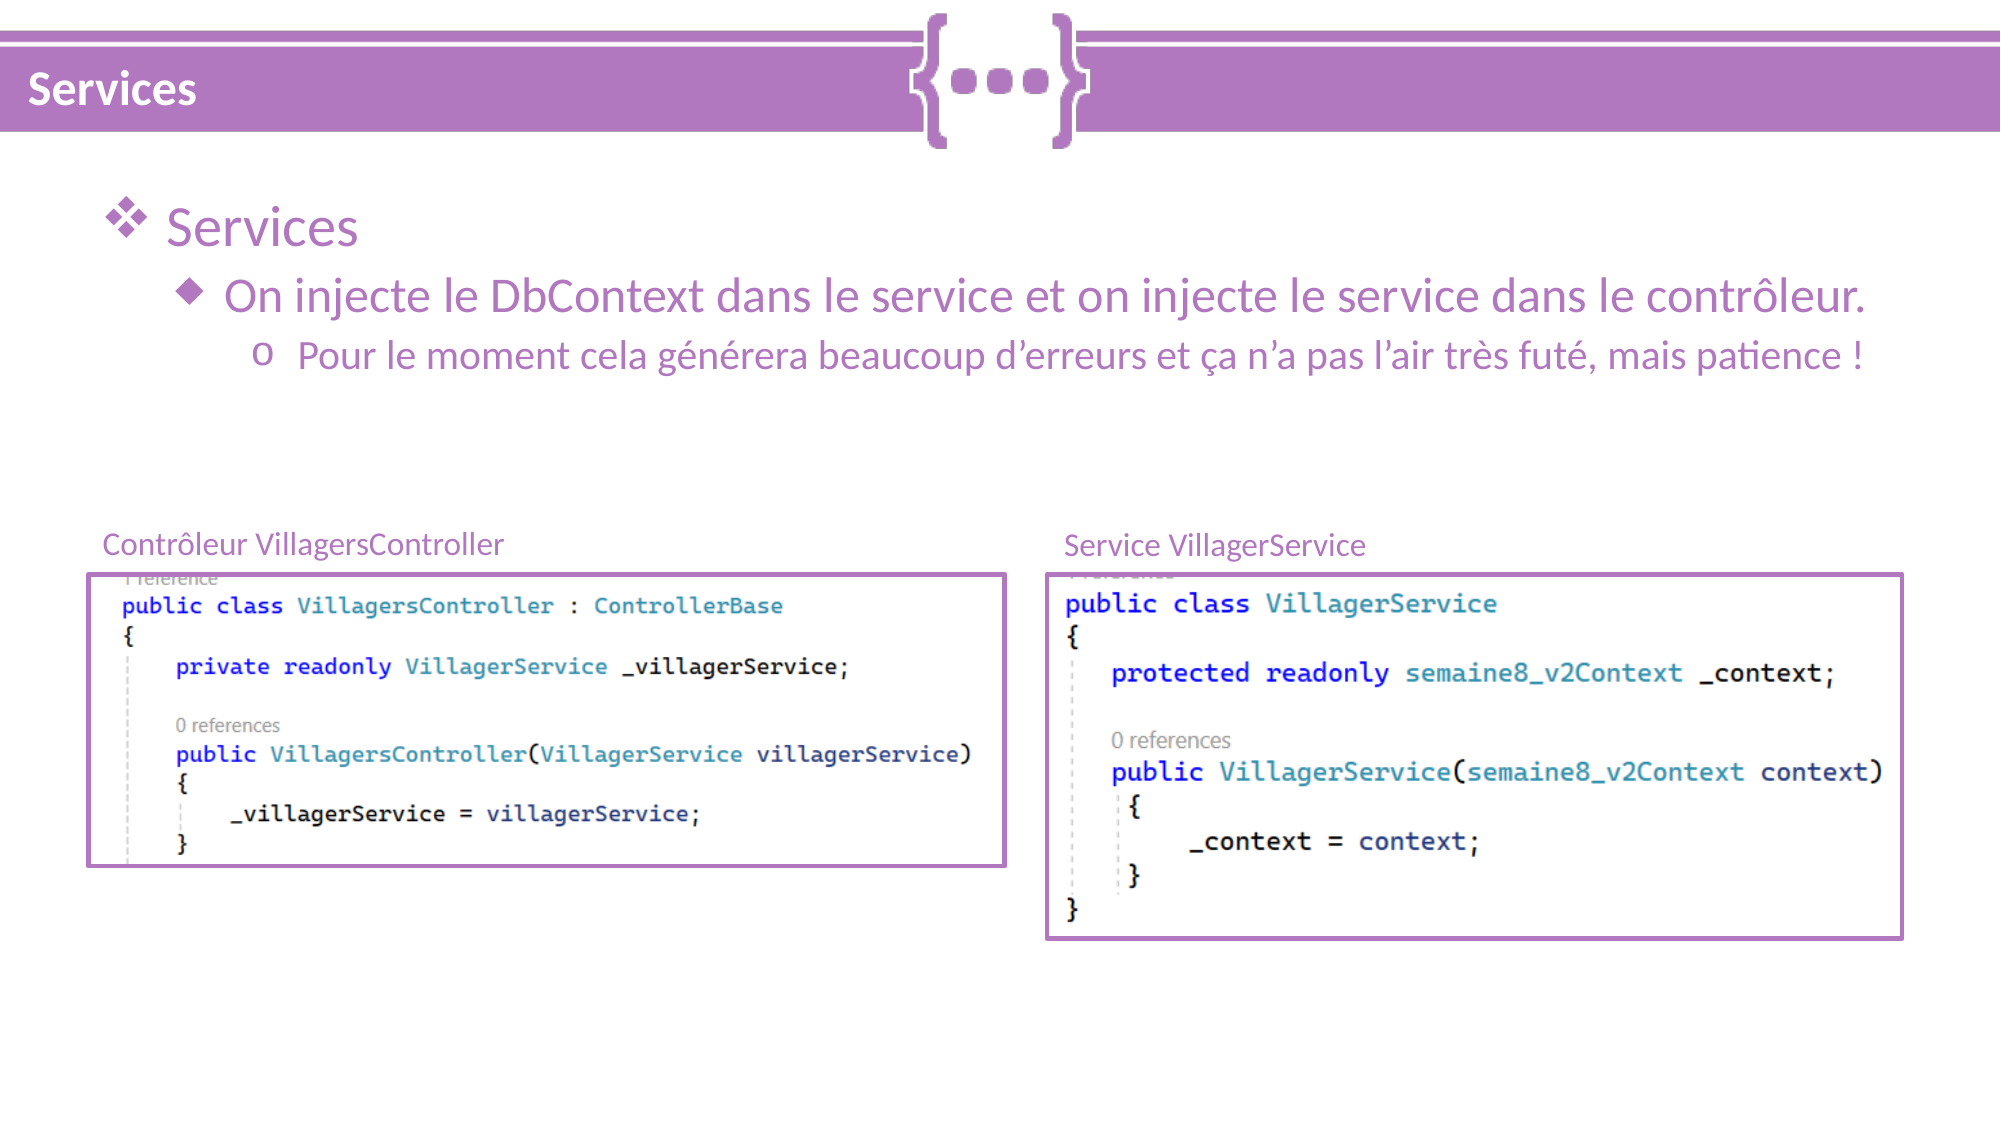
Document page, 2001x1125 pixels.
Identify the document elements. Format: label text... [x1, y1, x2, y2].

picture [90, 576, 1003, 864]
text_box Contrôleur VillagersController [87, 515, 757, 570]
picture [1049, 576, 1900, 937]
picture [0, 3, 2000, 160]
list Services On injecte le DbContext dans le service et on injecte le service dans le contrôleur. Pour le moment cela générera beaucoup d’erreurs et ça n’a pas l’air très futé, mais patience ! [85, 188, 1910, 1014]
title Services [12, 58, 913, 120]
text_box Service VillagerService [1049, 515, 1718, 571]
